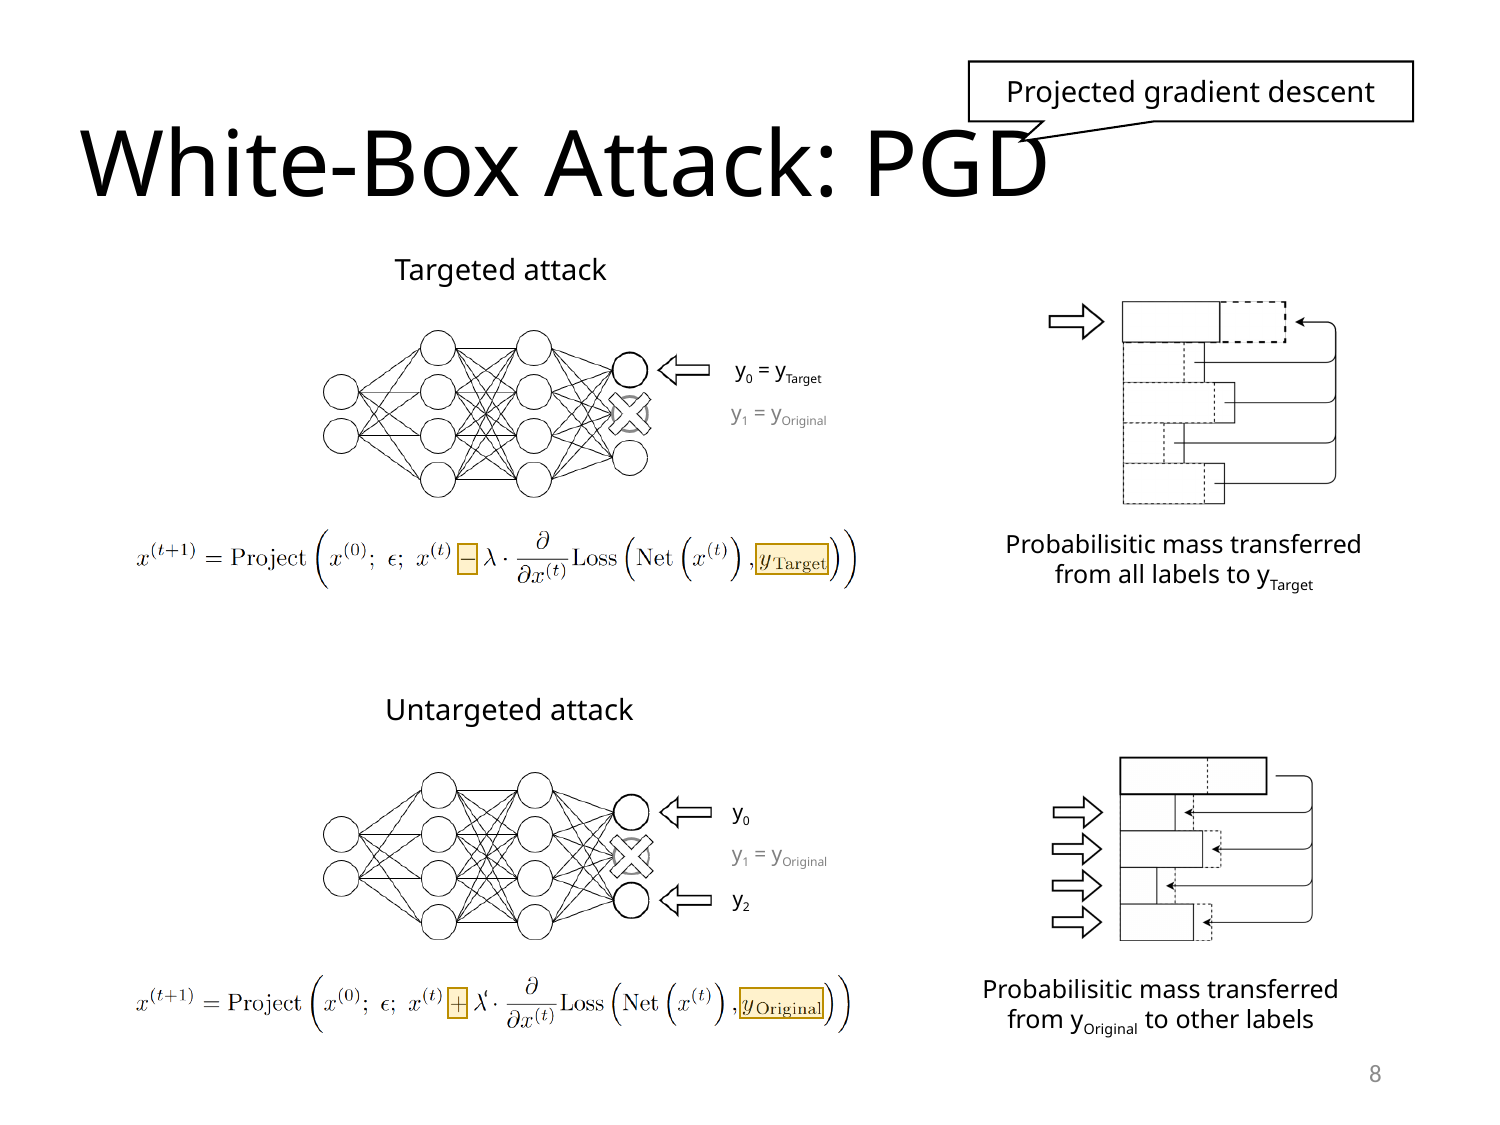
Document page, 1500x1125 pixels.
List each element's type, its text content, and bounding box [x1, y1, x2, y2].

picture [135, 529, 856, 589]
text_box y0 [717, 791, 765, 835]
text_box Probabilisitic mass transferred from all labels to yTarget [990, 521, 1378, 601]
slide_number 8 [1059, 1042, 1397, 1103]
text_box y1 = yOriginal [712, 833, 871, 877]
picture [1052, 714, 1319, 982]
text_box Projected gradient descent [968, 66, 1414, 117]
text_box y0 = yTarget [720, 349, 837, 393]
text_box [967, 60, 1415, 143]
text_box Untargeted attack [370, 683, 649, 734]
picture [135, 975, 850, 1033]
text_box Probabilisitic mass transferred from yOriginal to other labels [967, 966, 1355, 1045]
text_box y2 [717, 878, 765, 922]
title White-Box Attack: PGD [64, 58, 1485, 276]
picture [323, 330, 710, 498]
picture [323, 772, 712, 940]
text_box y1 = yOriginal [710, 392, 871, 436]
text_box Targeted attack [379, 243, 623, 294]
picture [1049, 256, 1343, 550]
